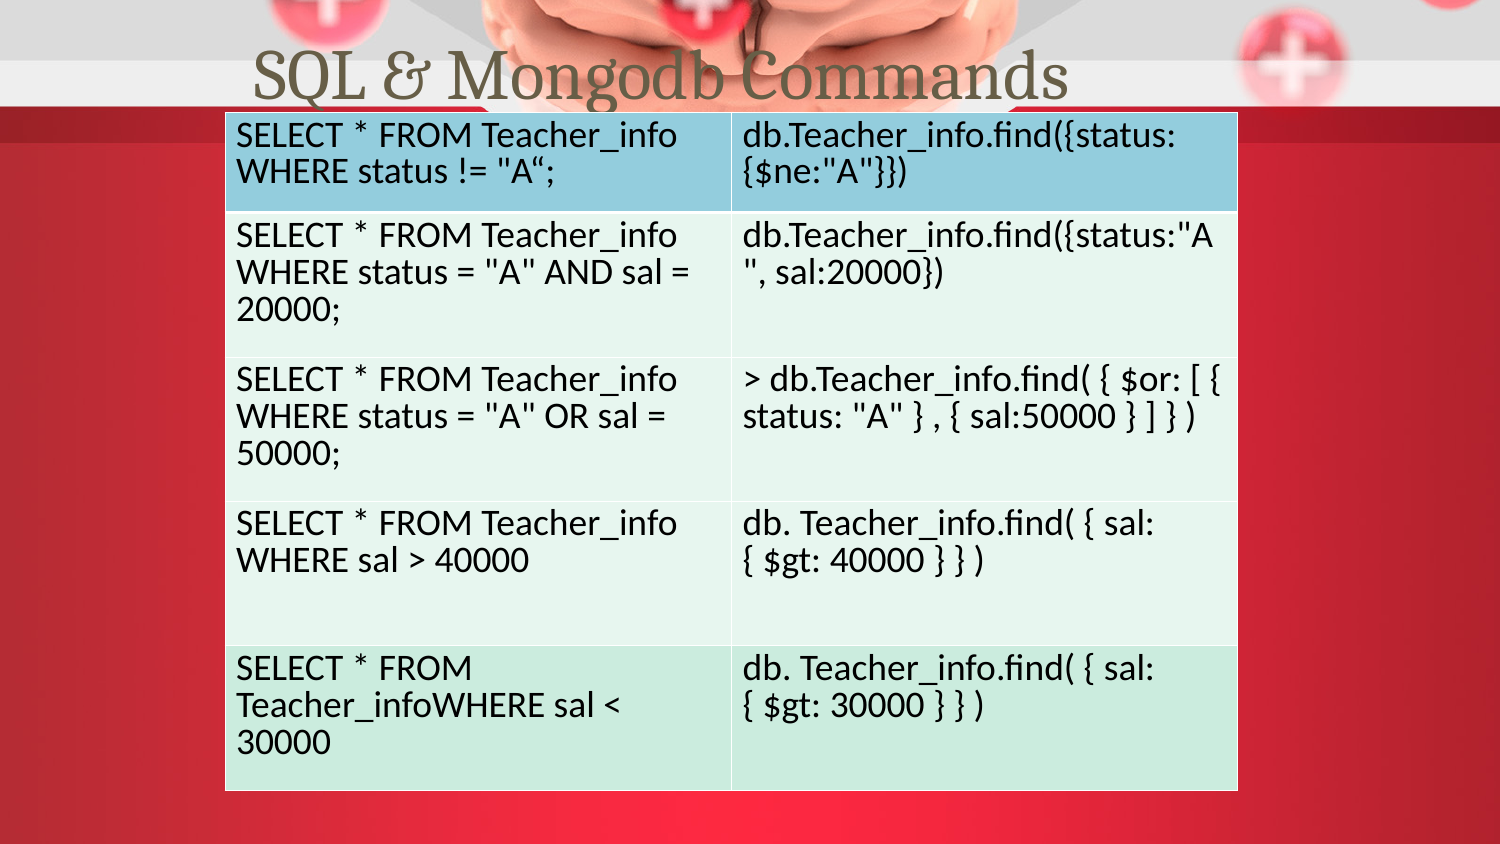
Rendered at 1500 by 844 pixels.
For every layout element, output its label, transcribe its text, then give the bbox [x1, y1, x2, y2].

table_cell db. Teacher_info.find( { sal: { $gt: 40000 } } ) [732, 502, 1237, 645]
table_cell SELECT * FROM Teacher_infoWHERE sal < 30000 [226, 646, 731, 790]
table_cell SELECT * FROM Teacher_info WHERE sal > 40000 [226, 502, 731, 645]
table_header SELECT * FROM Teacher_info WHERE status != "A“; [226, 113, 731, 211]
table_cell SELECT * FROM Teacher_info WHERE status = "A" OR sal = 50000; [226, 358, 731, 501]
table_cell db. Teacher_info.find( { sal: { $gt: 30000 } } ) [732, 646, 1237, 790]
table_header db.Teacher_info.find({status:{$ne:"A"}}) [732, 113, 1237, 211]
table_cell SELECT * FROM Teacher_info WHERE status = "A" AND sal = 20000; [226, 214, 731, 357]
table_cell > db.Teacher_info.find( { $or: [ { status: "A" } , { sal:50000 } ] } ) [732, 358, 1237, 501]
table_cell db.Teacher_info.find({status:"A", sal:20000}) [732, 214, 1237, 357]
picture [0, 0, 1500, 844]
text_box SQL & Mongodb Commands [243, 0, 1257, 141]
